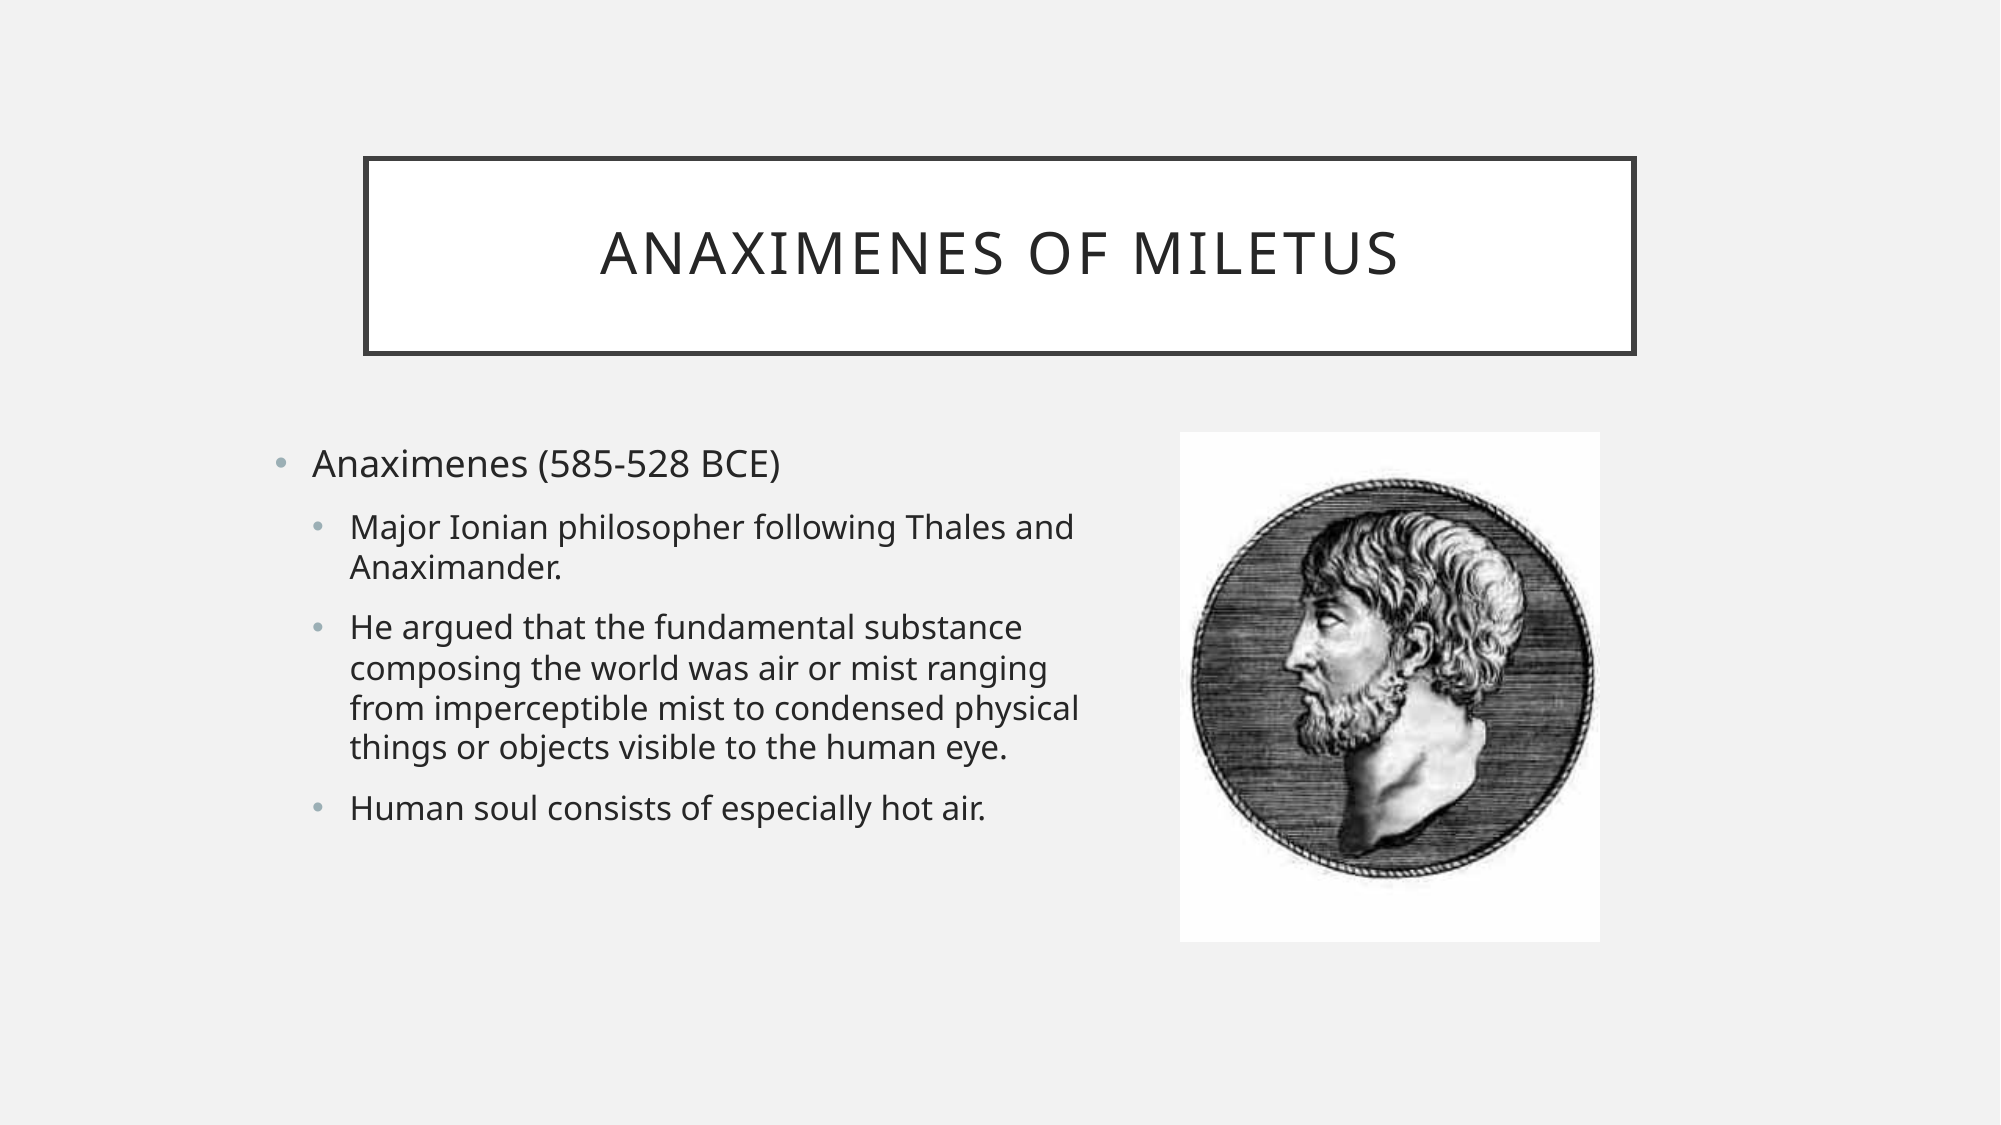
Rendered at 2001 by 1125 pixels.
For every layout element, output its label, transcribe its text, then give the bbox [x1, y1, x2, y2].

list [1180, 432, 1600, 942]
list Anaximenes (585-528 BCE) Major Ionian philosopher following Thales and Anaximander. He argued that the fundamental substance composing the world was air or mist ranging from imperceptible mist to condensed physical things or objects visible to the human eye. Human soul consists of especially hot air. [259, 432, 1144, 942]
title Anaximenes of miletus [363, 156, 1637, 356]
